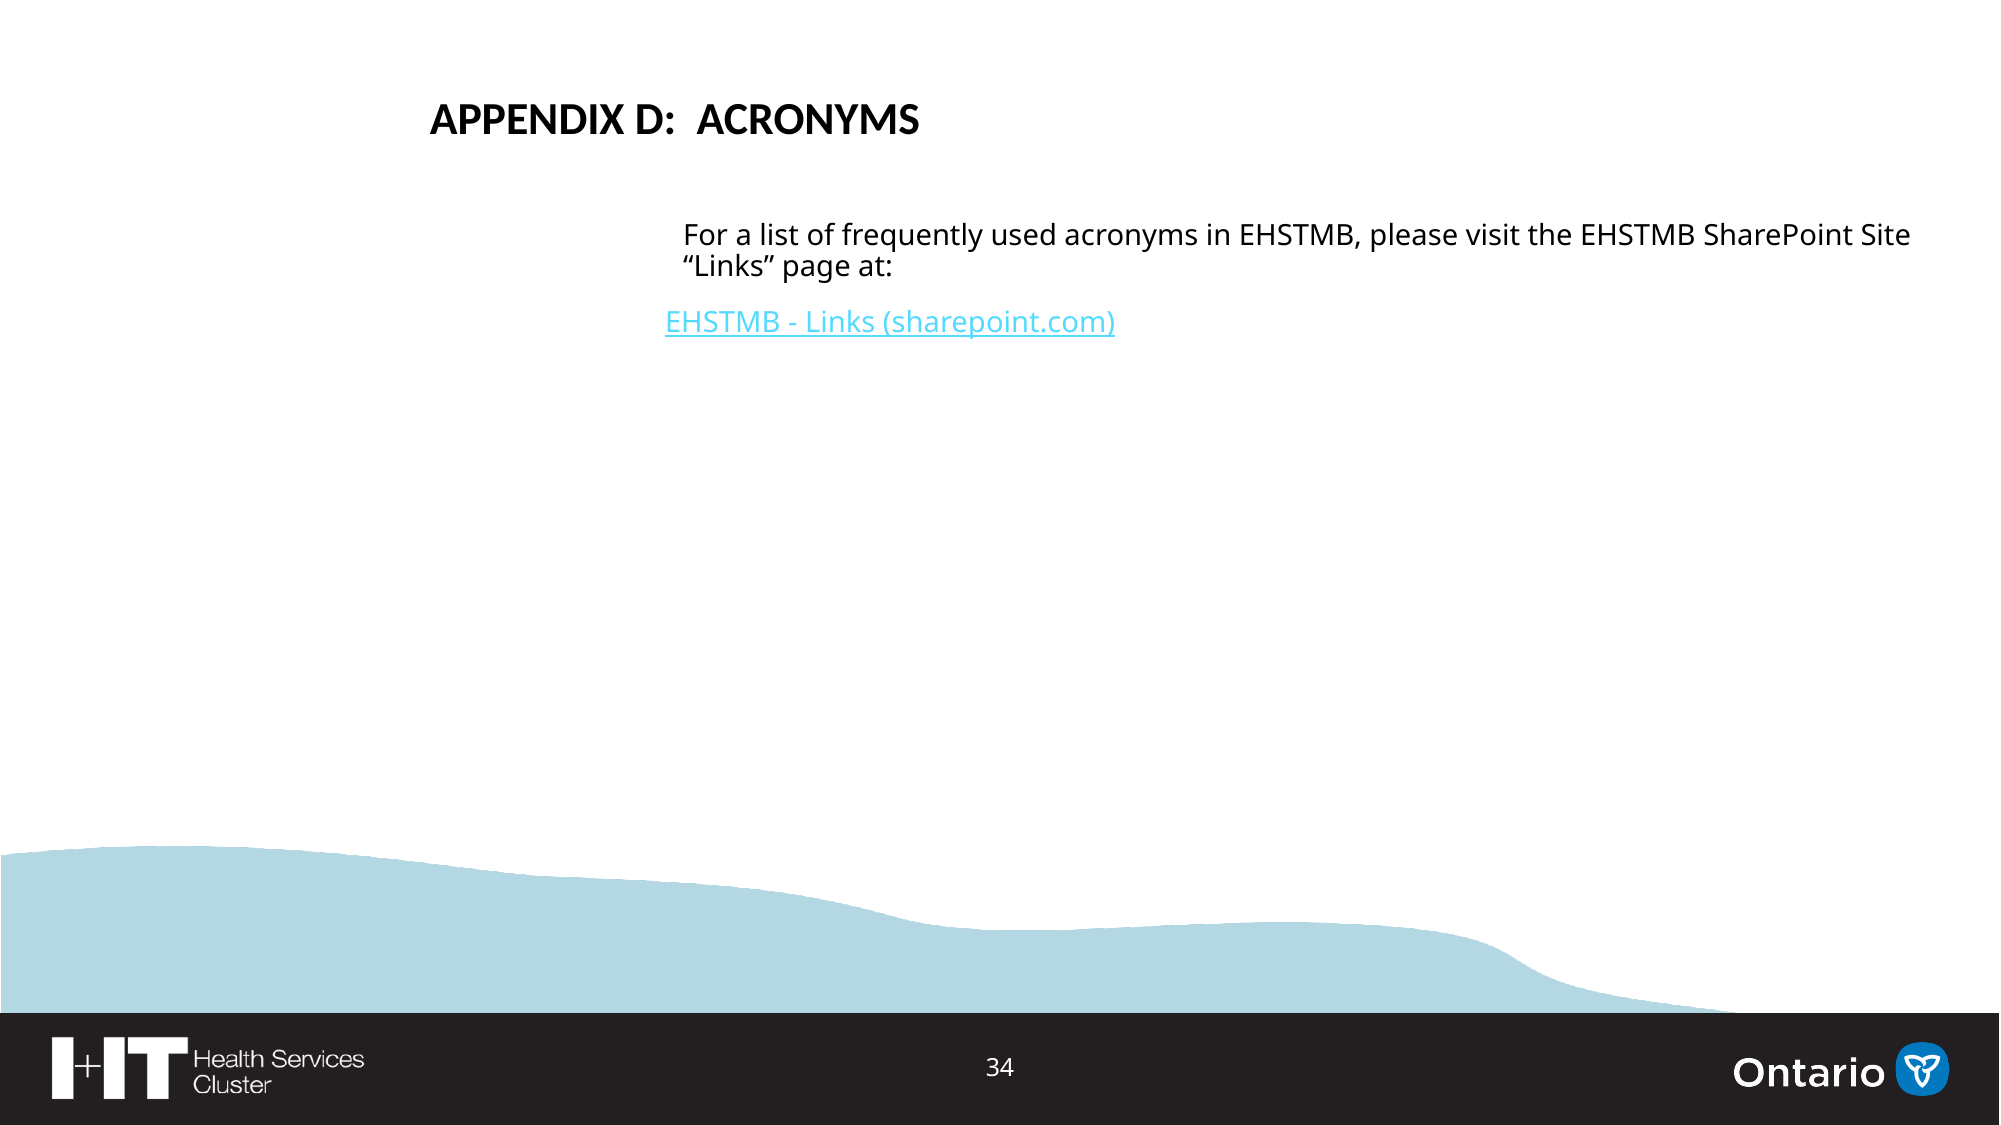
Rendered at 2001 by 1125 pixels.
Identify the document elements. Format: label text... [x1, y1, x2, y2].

slide_number 34 [943, 1038, 1057, 1099]
list For a list of frequently used acronyms in EHSTMB, please visit the EHSTMB SharePoint Site “Links” page at: EHSTMB - Links (sharepoint.com) [650, 212, 2000, 922]
picture [1707, 1015, 1976, 1123]
title Appendix D: Acronyms [0, 87, 1350, 213]
